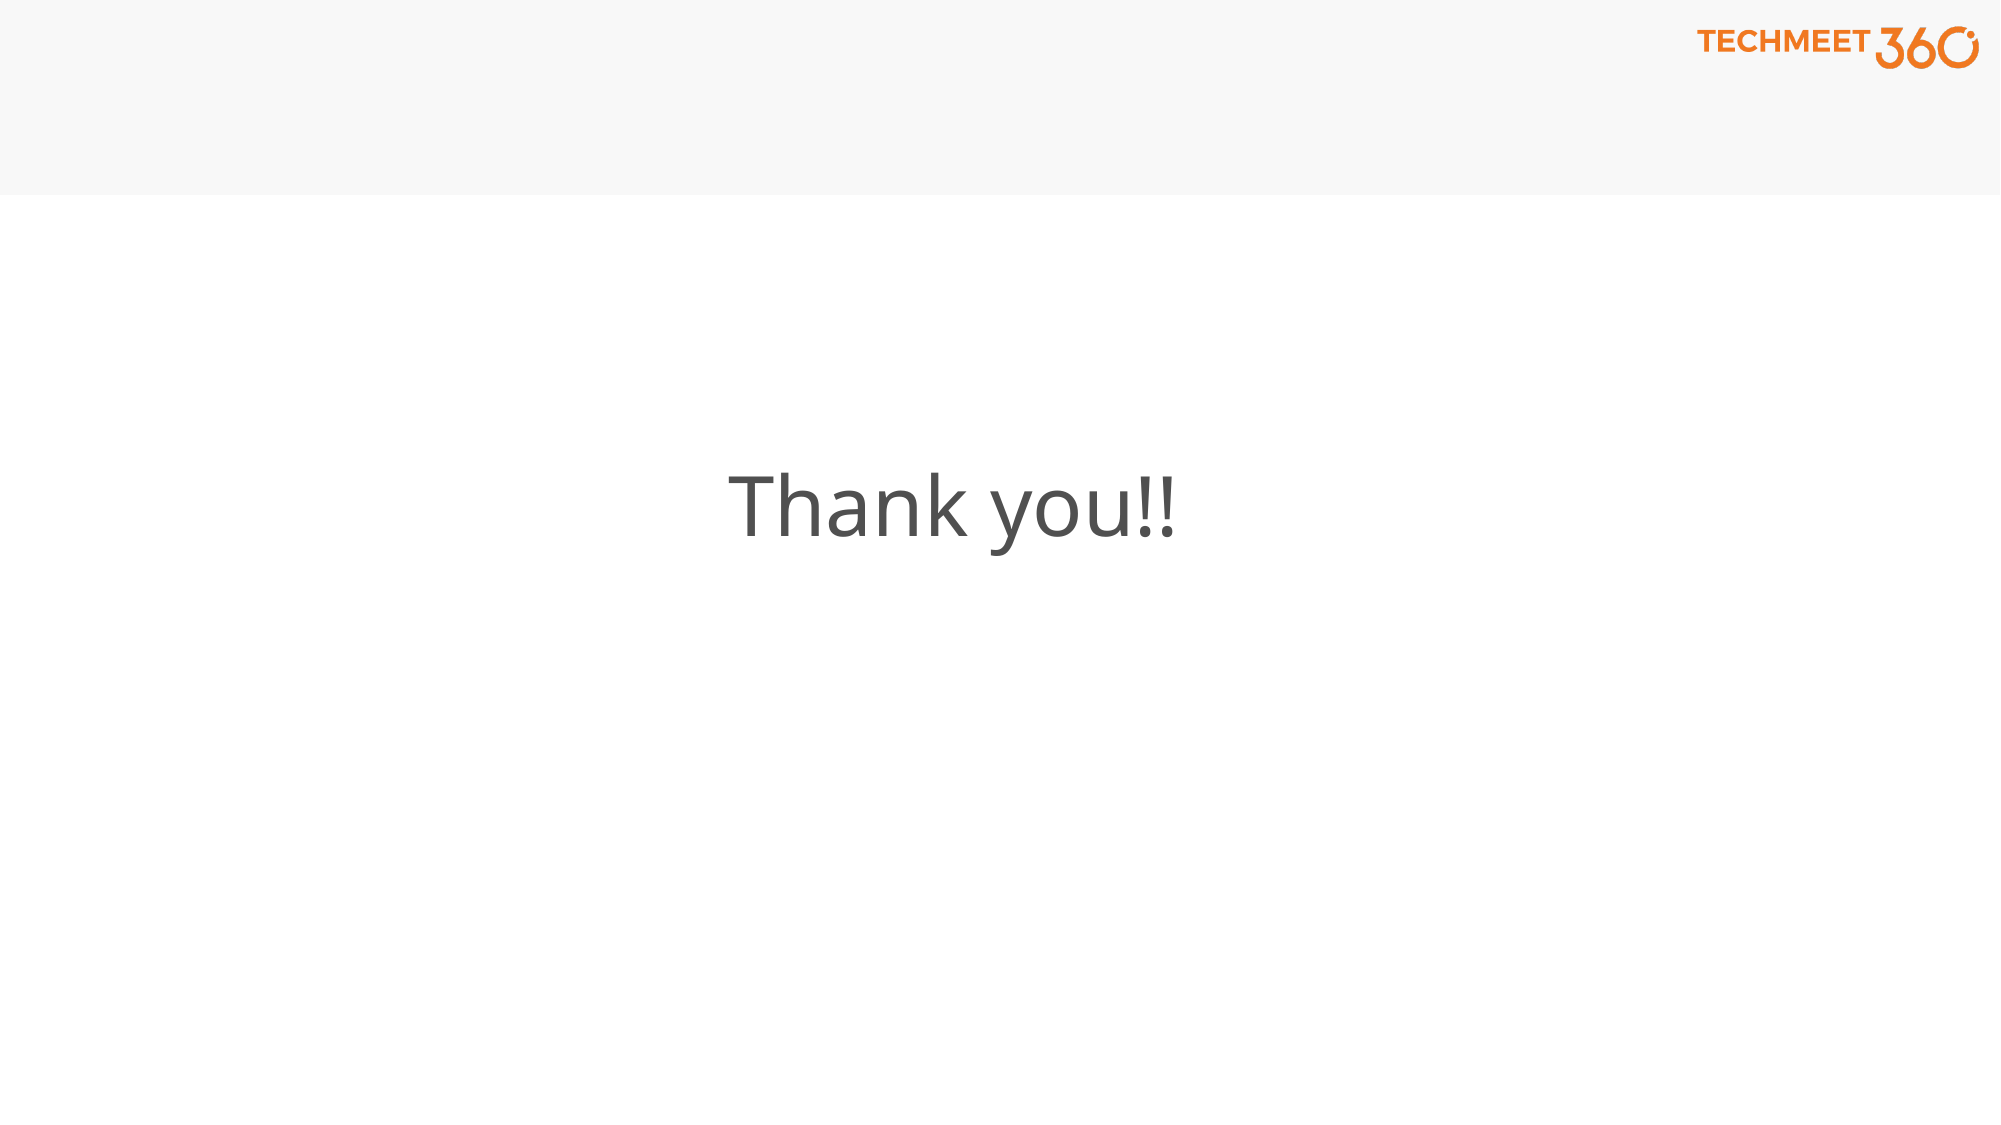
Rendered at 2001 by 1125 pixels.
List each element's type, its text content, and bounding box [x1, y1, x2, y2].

picture [1697, 26, 1979, 69]
text_box Thank you!! [698, 440, 1210, 578]
